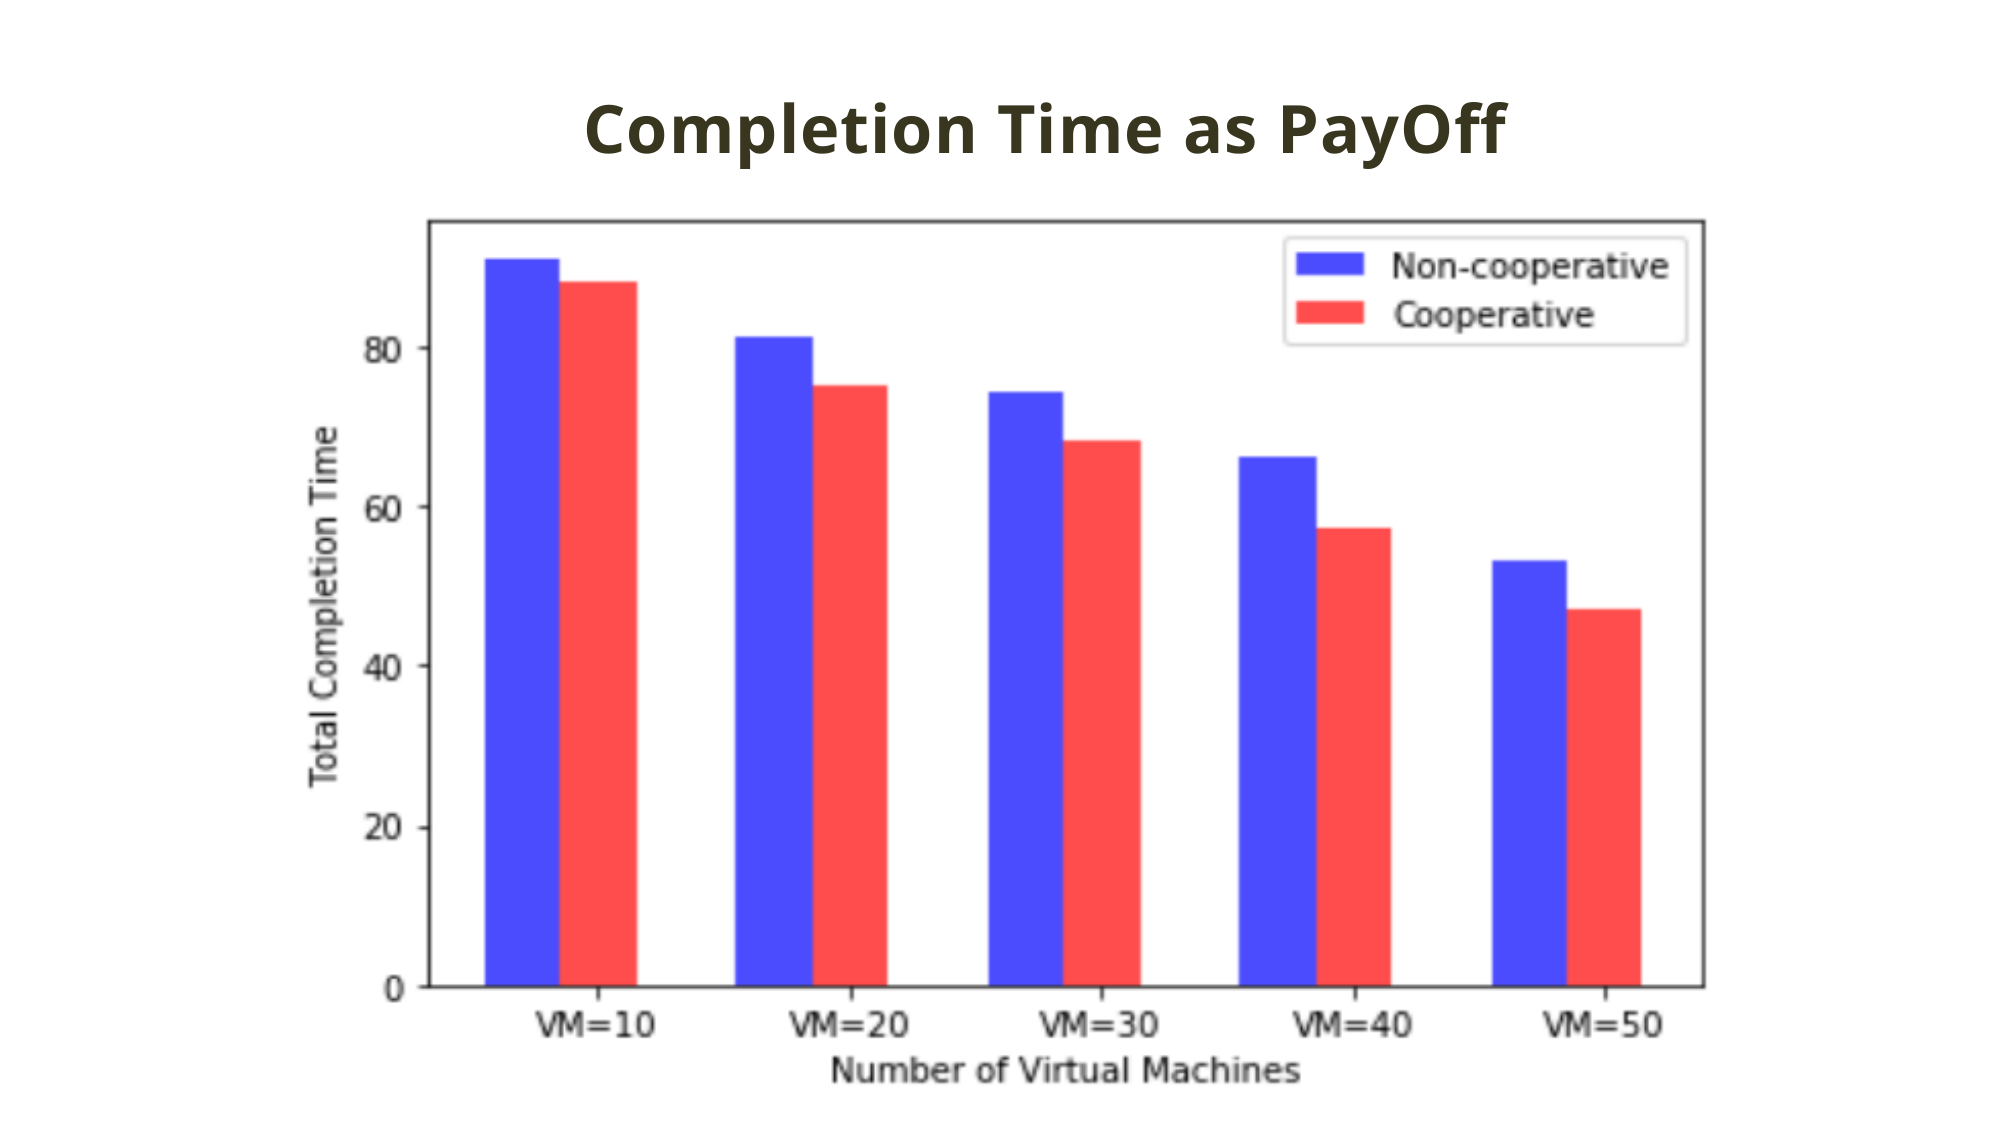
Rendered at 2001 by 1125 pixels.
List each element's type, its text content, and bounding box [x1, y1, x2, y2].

text_box Completion Time as PayOff [568, 79, 1602, 174]
picture [226, 199, 1774, 1108]
